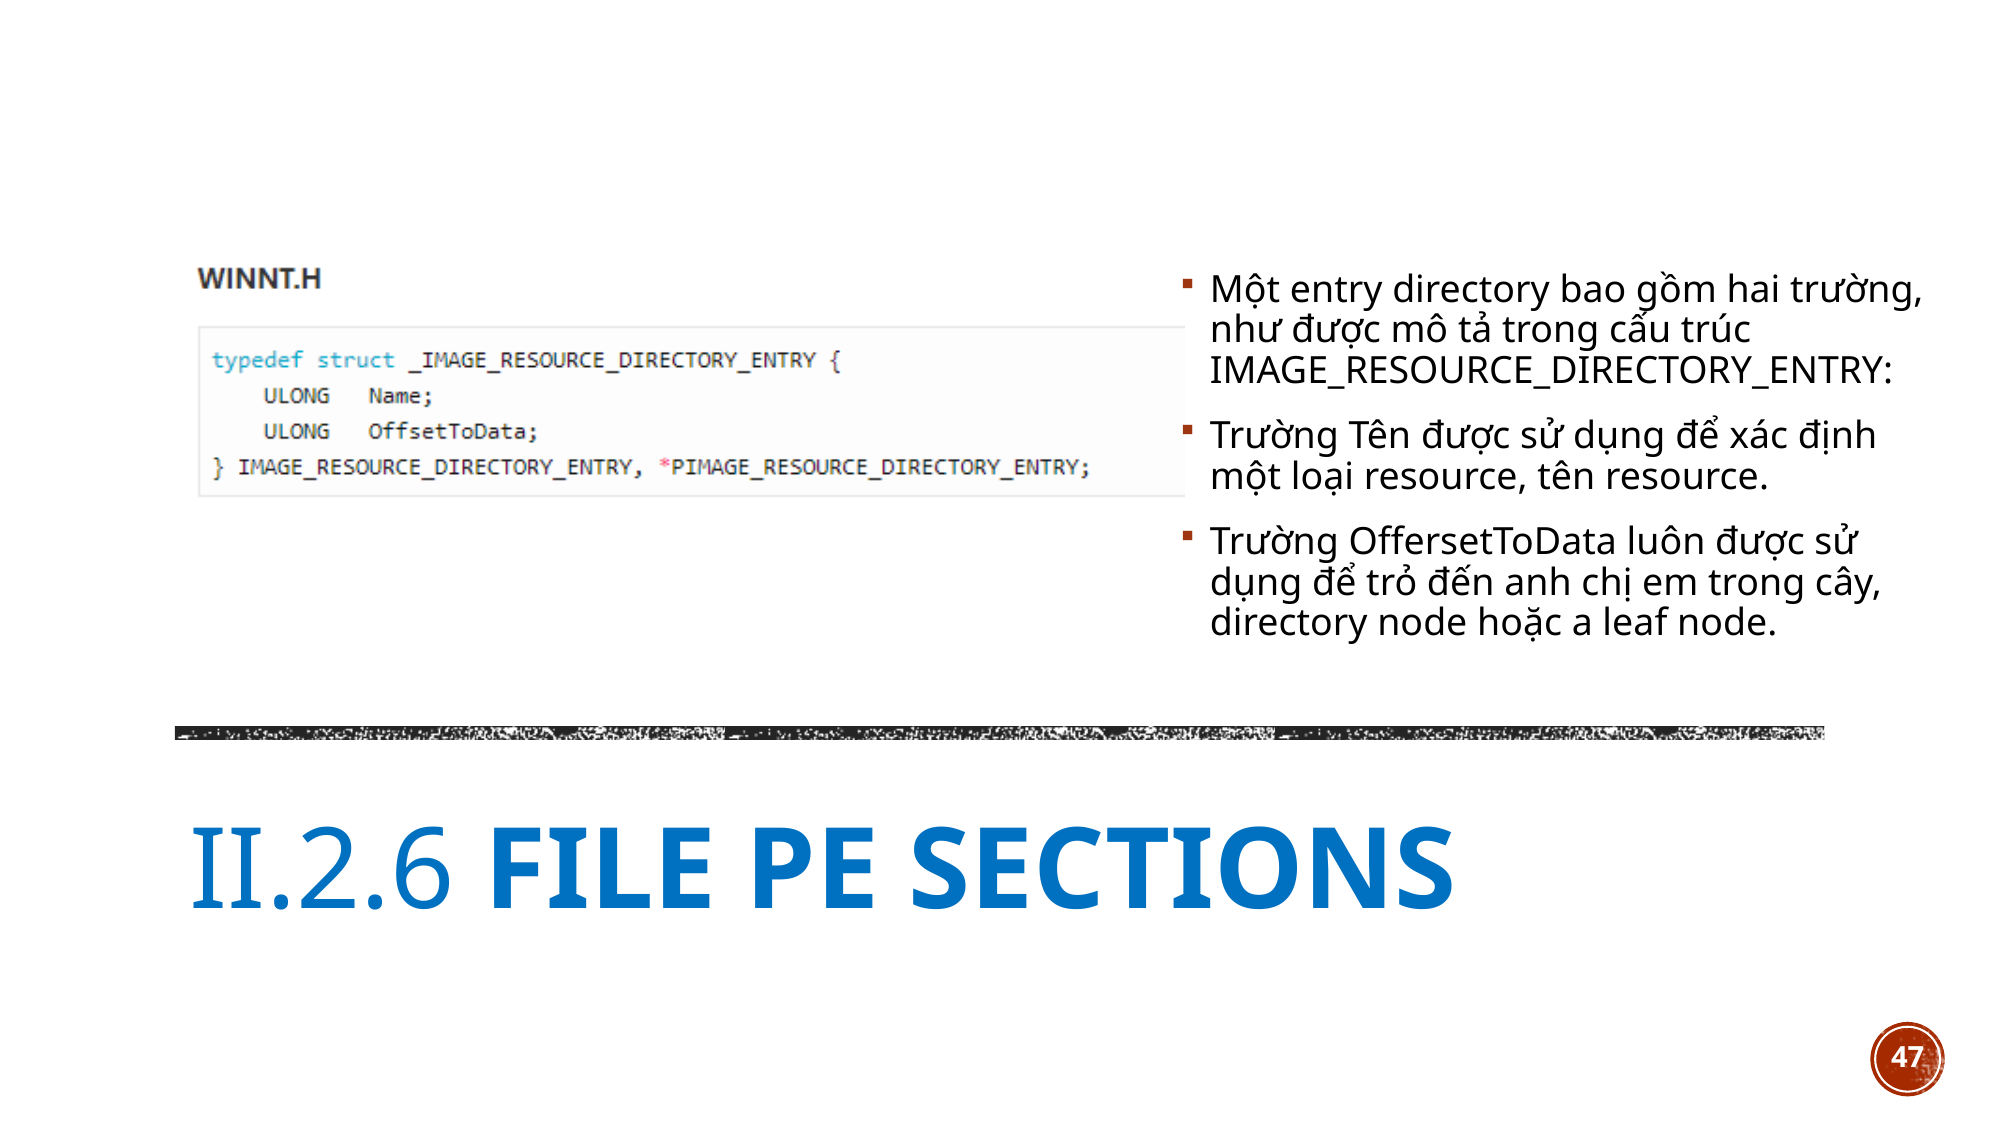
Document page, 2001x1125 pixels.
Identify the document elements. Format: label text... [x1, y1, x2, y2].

picture [1885, 1089, 1930, 1097]
text_box Một entry directory bao gồm hai trường, như được mô tả trong cấu trúc IMAGE_RESOURCE_DIRECTORY_ENTRY: Trường Tên được sử dụng để xác định một loại resource, tên resource. Trường OffersetToData luôn được sử dụng để trỏ đến anh chị em trong cây, directory node hoặc a leaf node. [1165, 262, 1950, 818]
text_box [173, 725, 1826, 742]
text_box <number> [1855, 1028, 1960, 1089]
picture [1887, 1021, 1928, 1028]
picture [178, 259, 1185, 519]
text_box II.2.6 File pE sections [174, 742, 1825, 1004]
